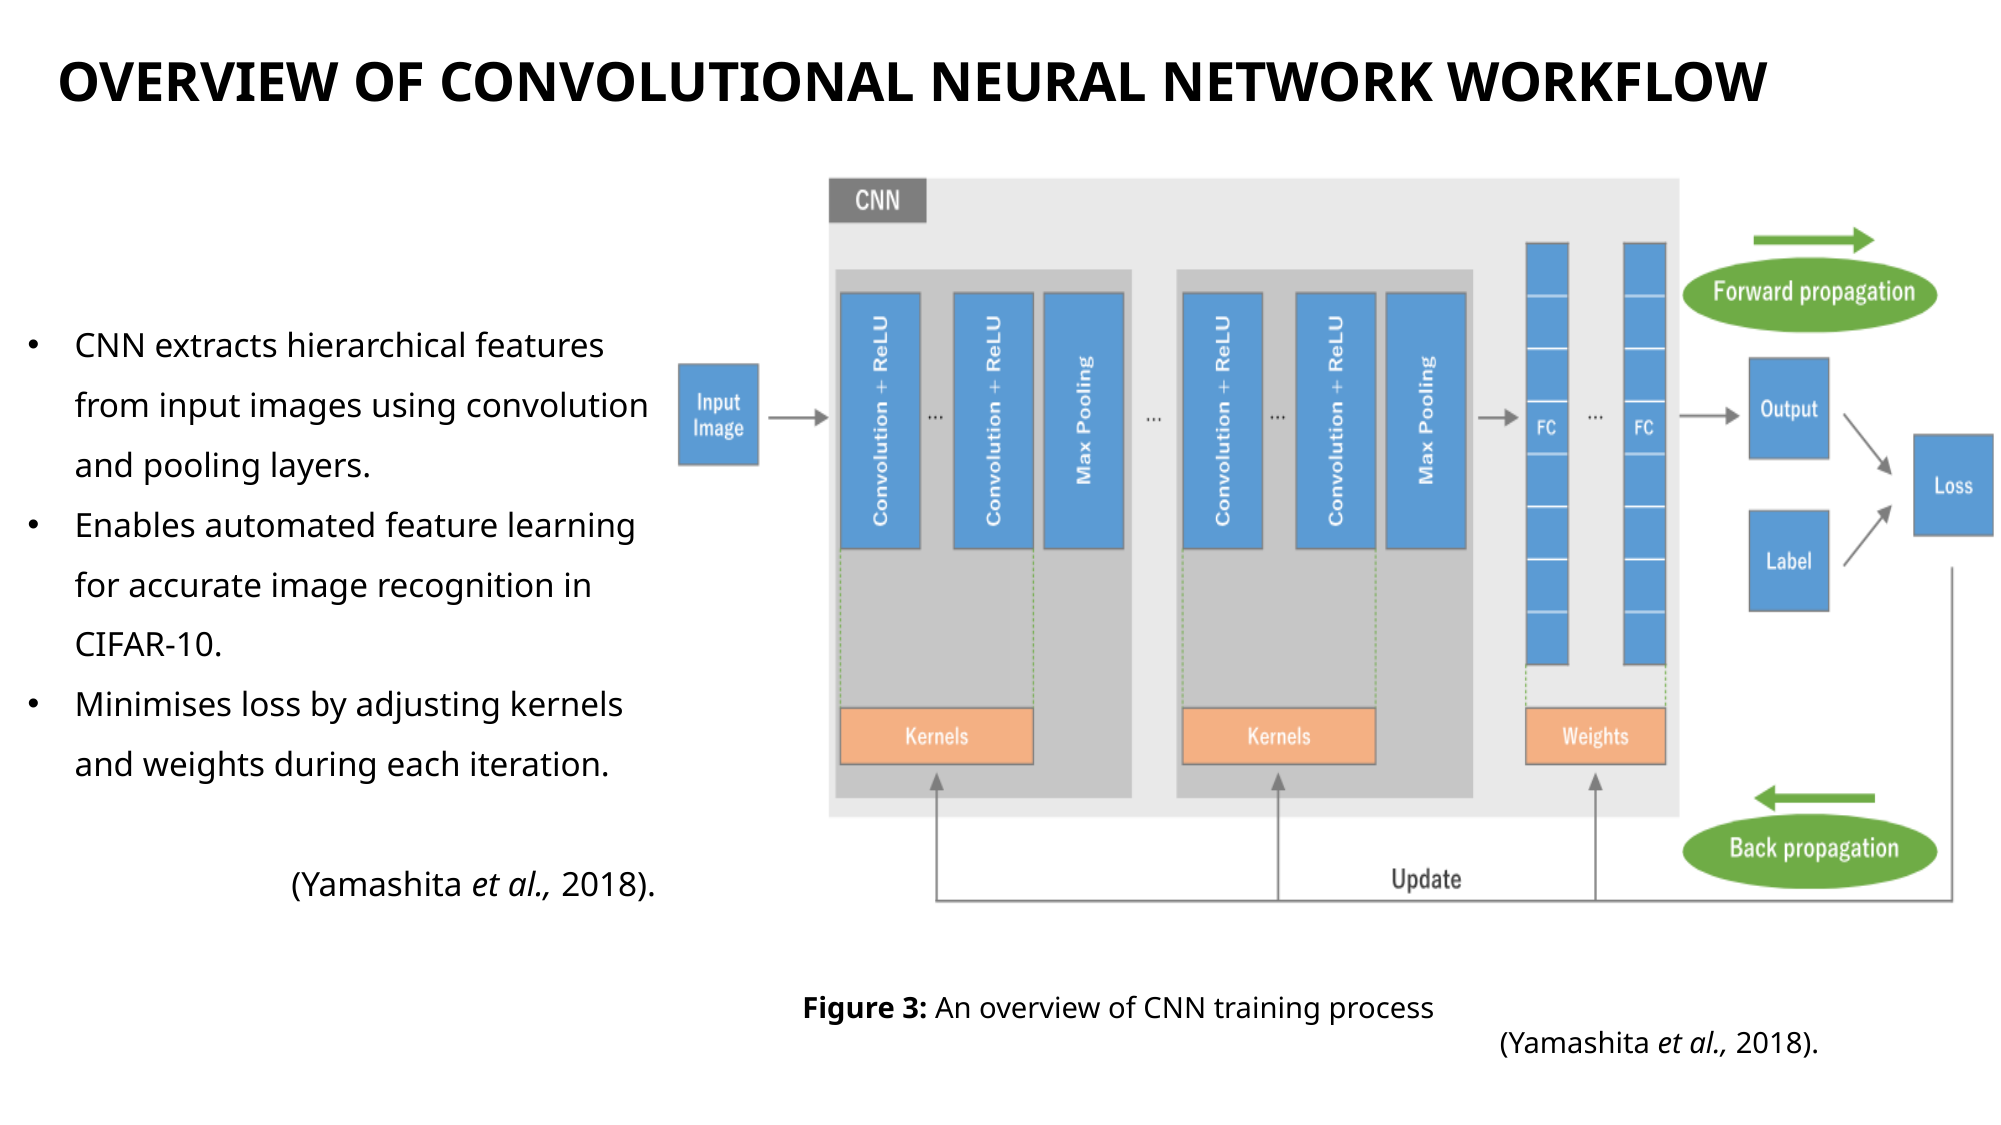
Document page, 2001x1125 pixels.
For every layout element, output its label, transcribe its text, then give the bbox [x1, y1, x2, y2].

text_box CNN extracts hierarchical features from input images using convolution and pooling layers. Enables automated feature learning for accurate image recognition in CIFAR-10. Minimises loss by adjusting kernels and weights during each iteration. (Yamashita et al., 2018). [12, 296, 704, 971]
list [641, 168, 2000, 911]
text_box Figure 3: An overview of CNN training process (Yamashita et al., 2018). [787, 982, 1979, 1068]
title OVERVIEW OF CONVOLUTIONAL NEURAL NETWORK WORKFLOW [41, 47, 1850, 233]
